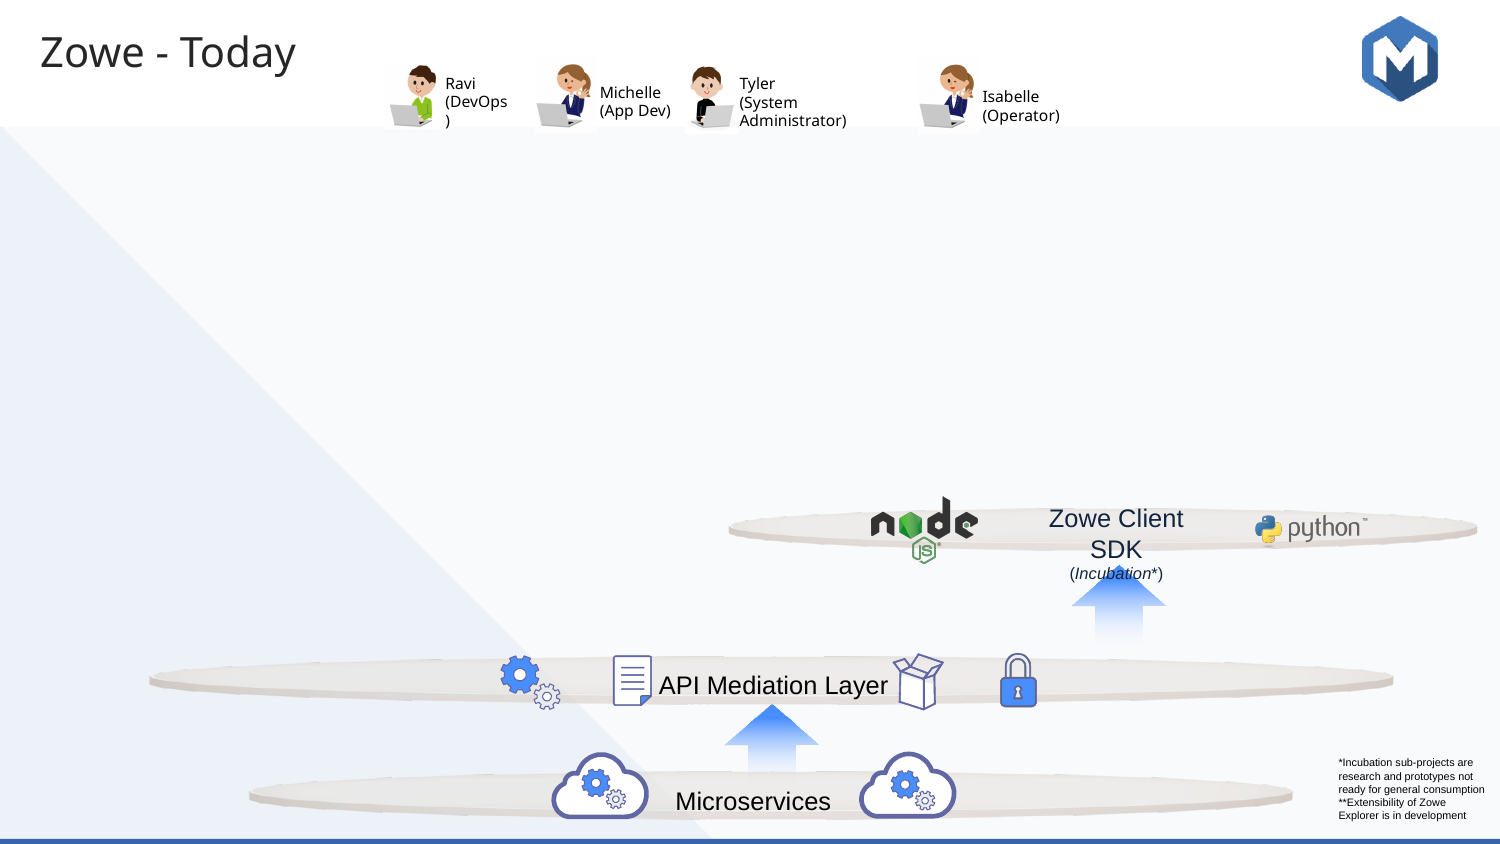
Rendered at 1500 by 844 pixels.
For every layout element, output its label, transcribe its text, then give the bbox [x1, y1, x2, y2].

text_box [78, 625, 1467, 720]
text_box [188, 740, 1354, 835]
text_box *Incubation sub-projects are research and prototypes not ready for general consumption **Extensibility of Zowe Explorer is in development [1358, 748, 1500, 829]
text_box [1069, 600, 1168, 624]
title Zowe - Today [25, 0, 1500, 117]
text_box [685, 481, 1500, 592]
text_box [383, 56, 1078, 134]
text_box [727, 728, 816, 739]
